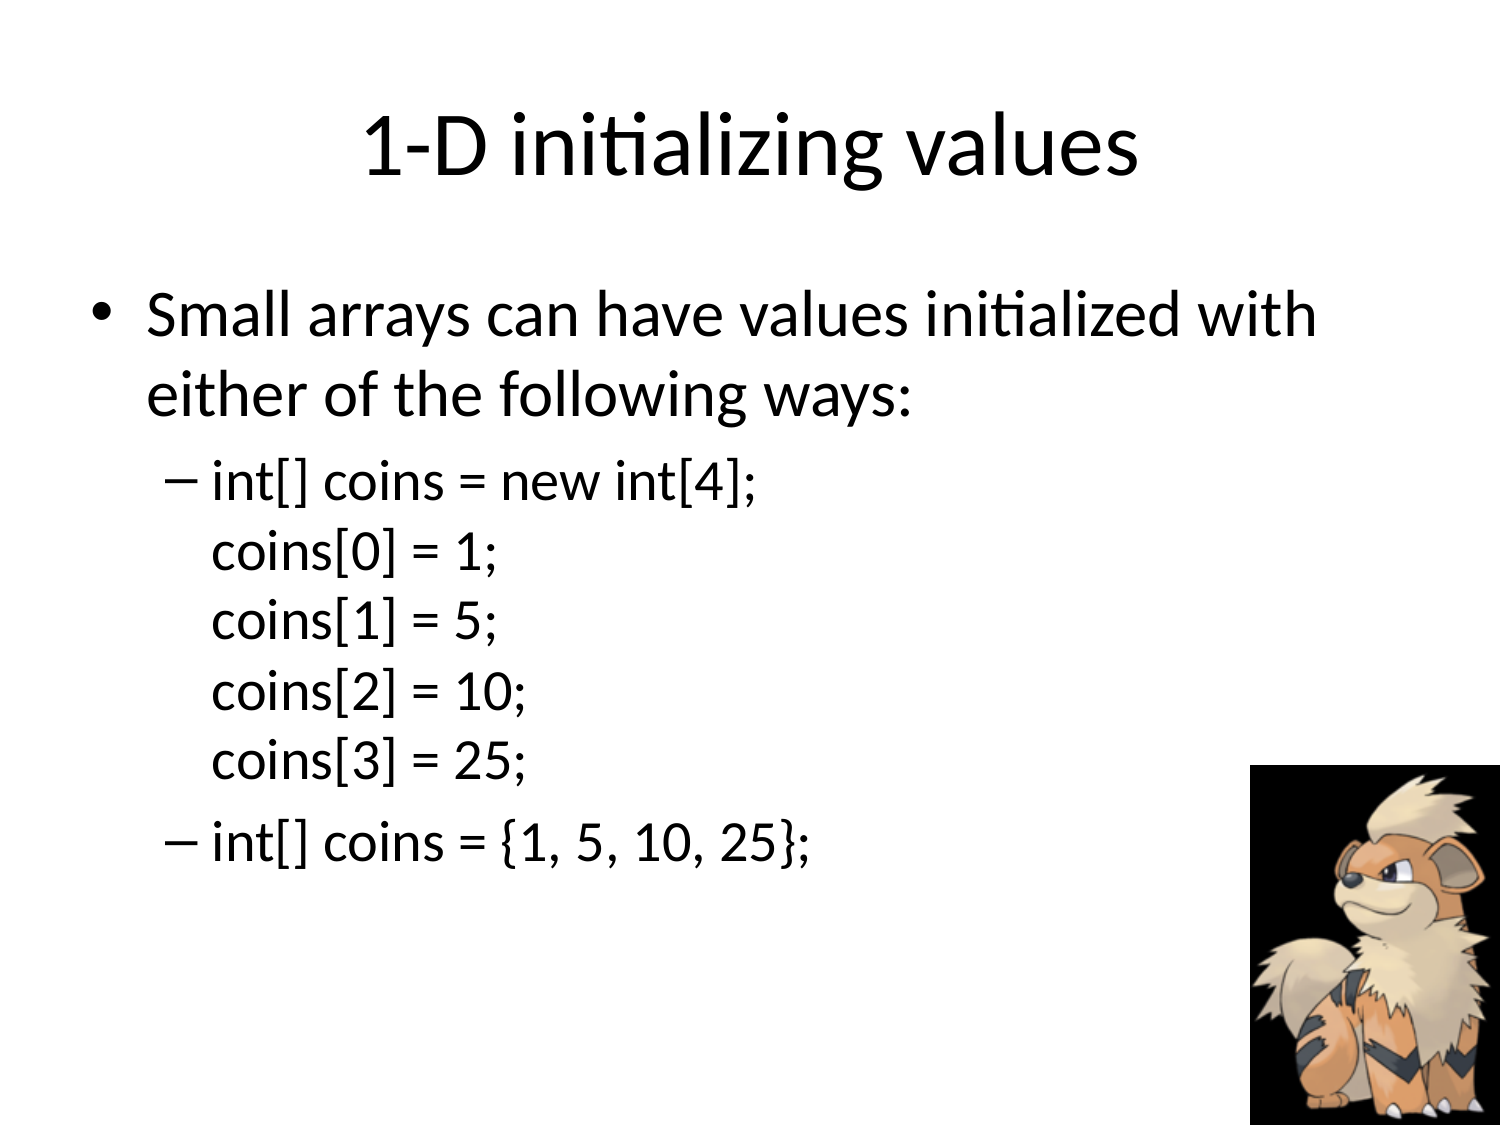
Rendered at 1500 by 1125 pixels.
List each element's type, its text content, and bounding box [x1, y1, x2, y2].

picture [1249, 765, 1500, 1125]
title 1-D initializing values [75, 45, 1425, 233]
list Small arrays can have values initialized with either of the following ways: int[] coins = new int[4]; coins[0] = 1; coins[1] = 5; coins[2] = 10; coins[3] = 25; int[] coins = {1, 5, 10, 25}; [75, 262, 1425, 1005]
